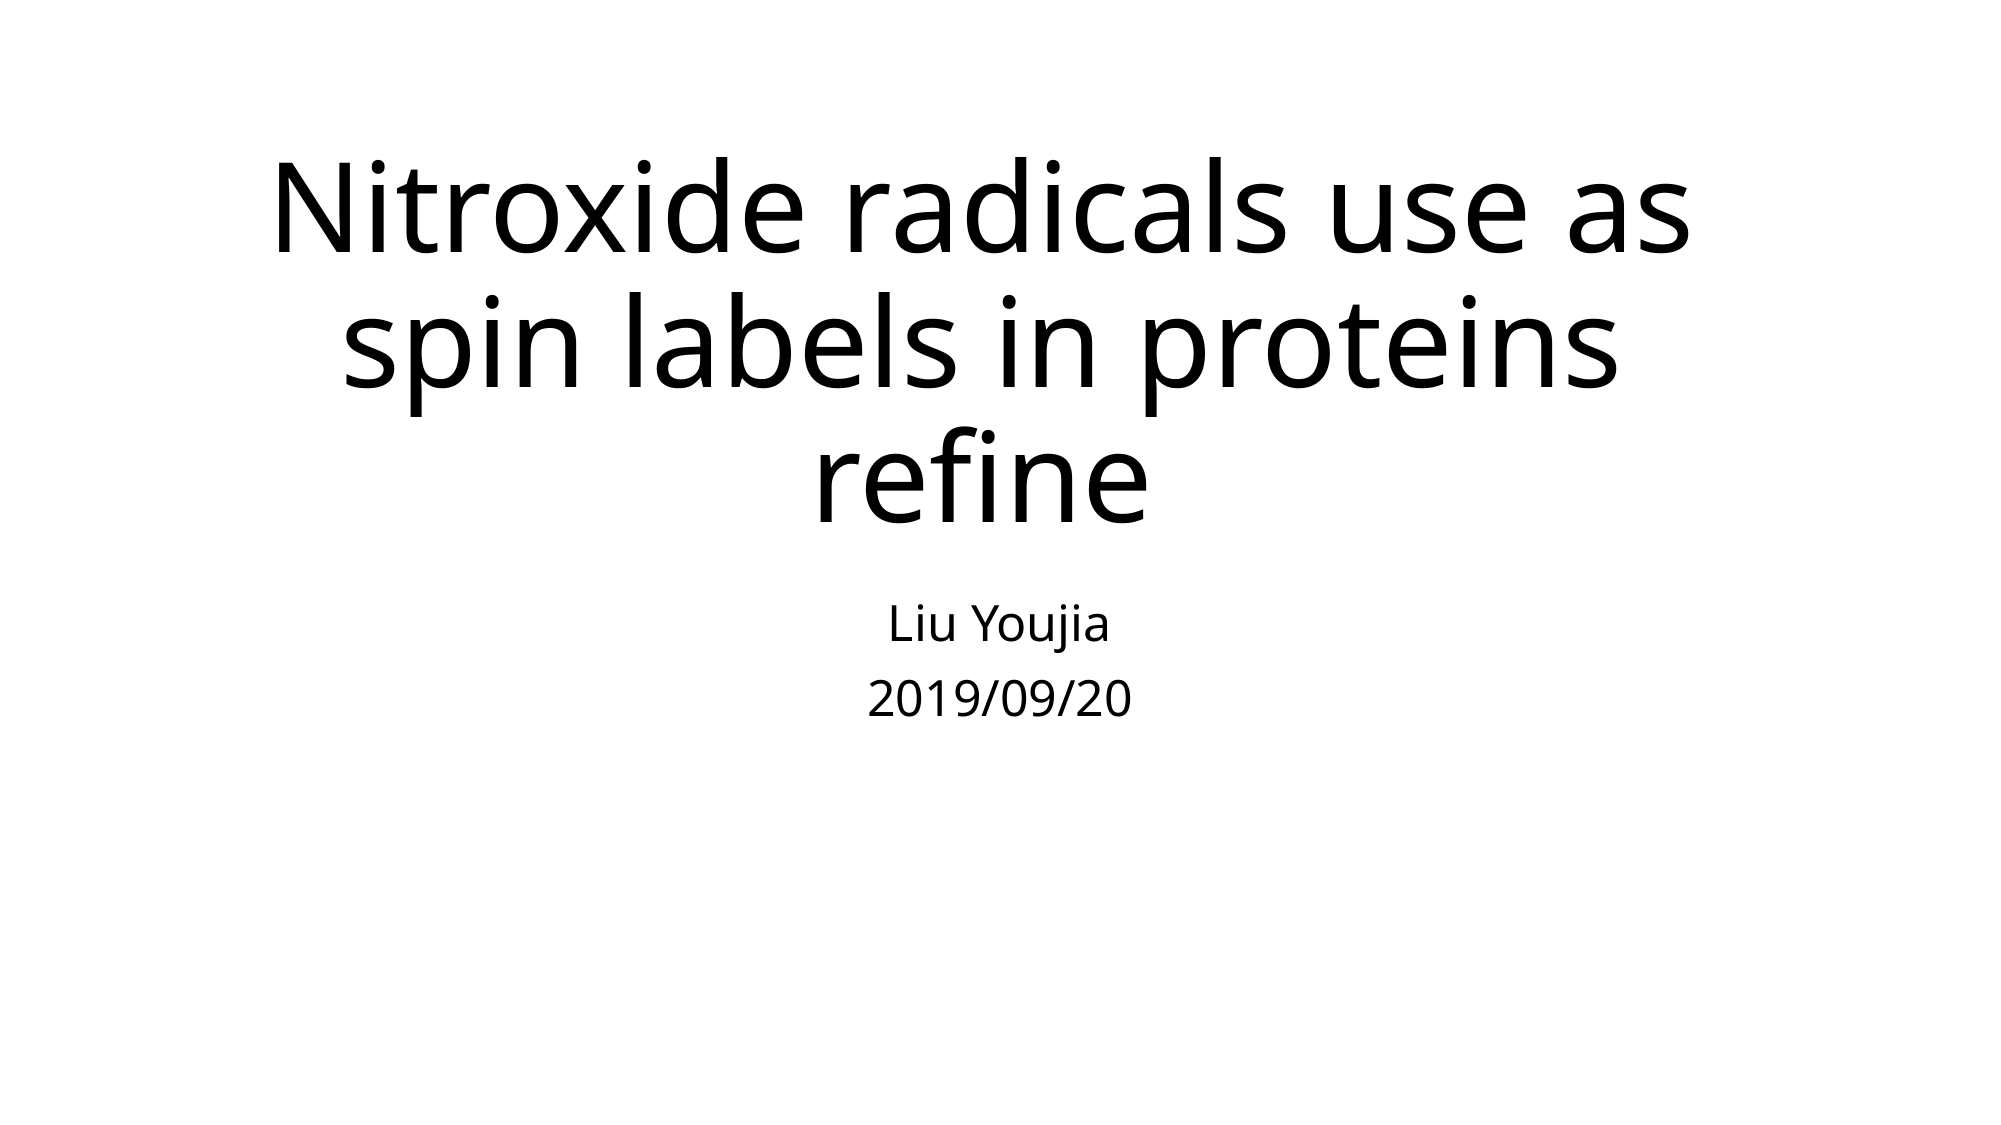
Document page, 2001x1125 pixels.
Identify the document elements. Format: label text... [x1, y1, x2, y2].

subtitle Liu Youjia 2019/09/20 [249, 590, 1750, 863]
title Nitroxide radicals use as spin labels in proteins refine [164, 165, 1799, 557]
